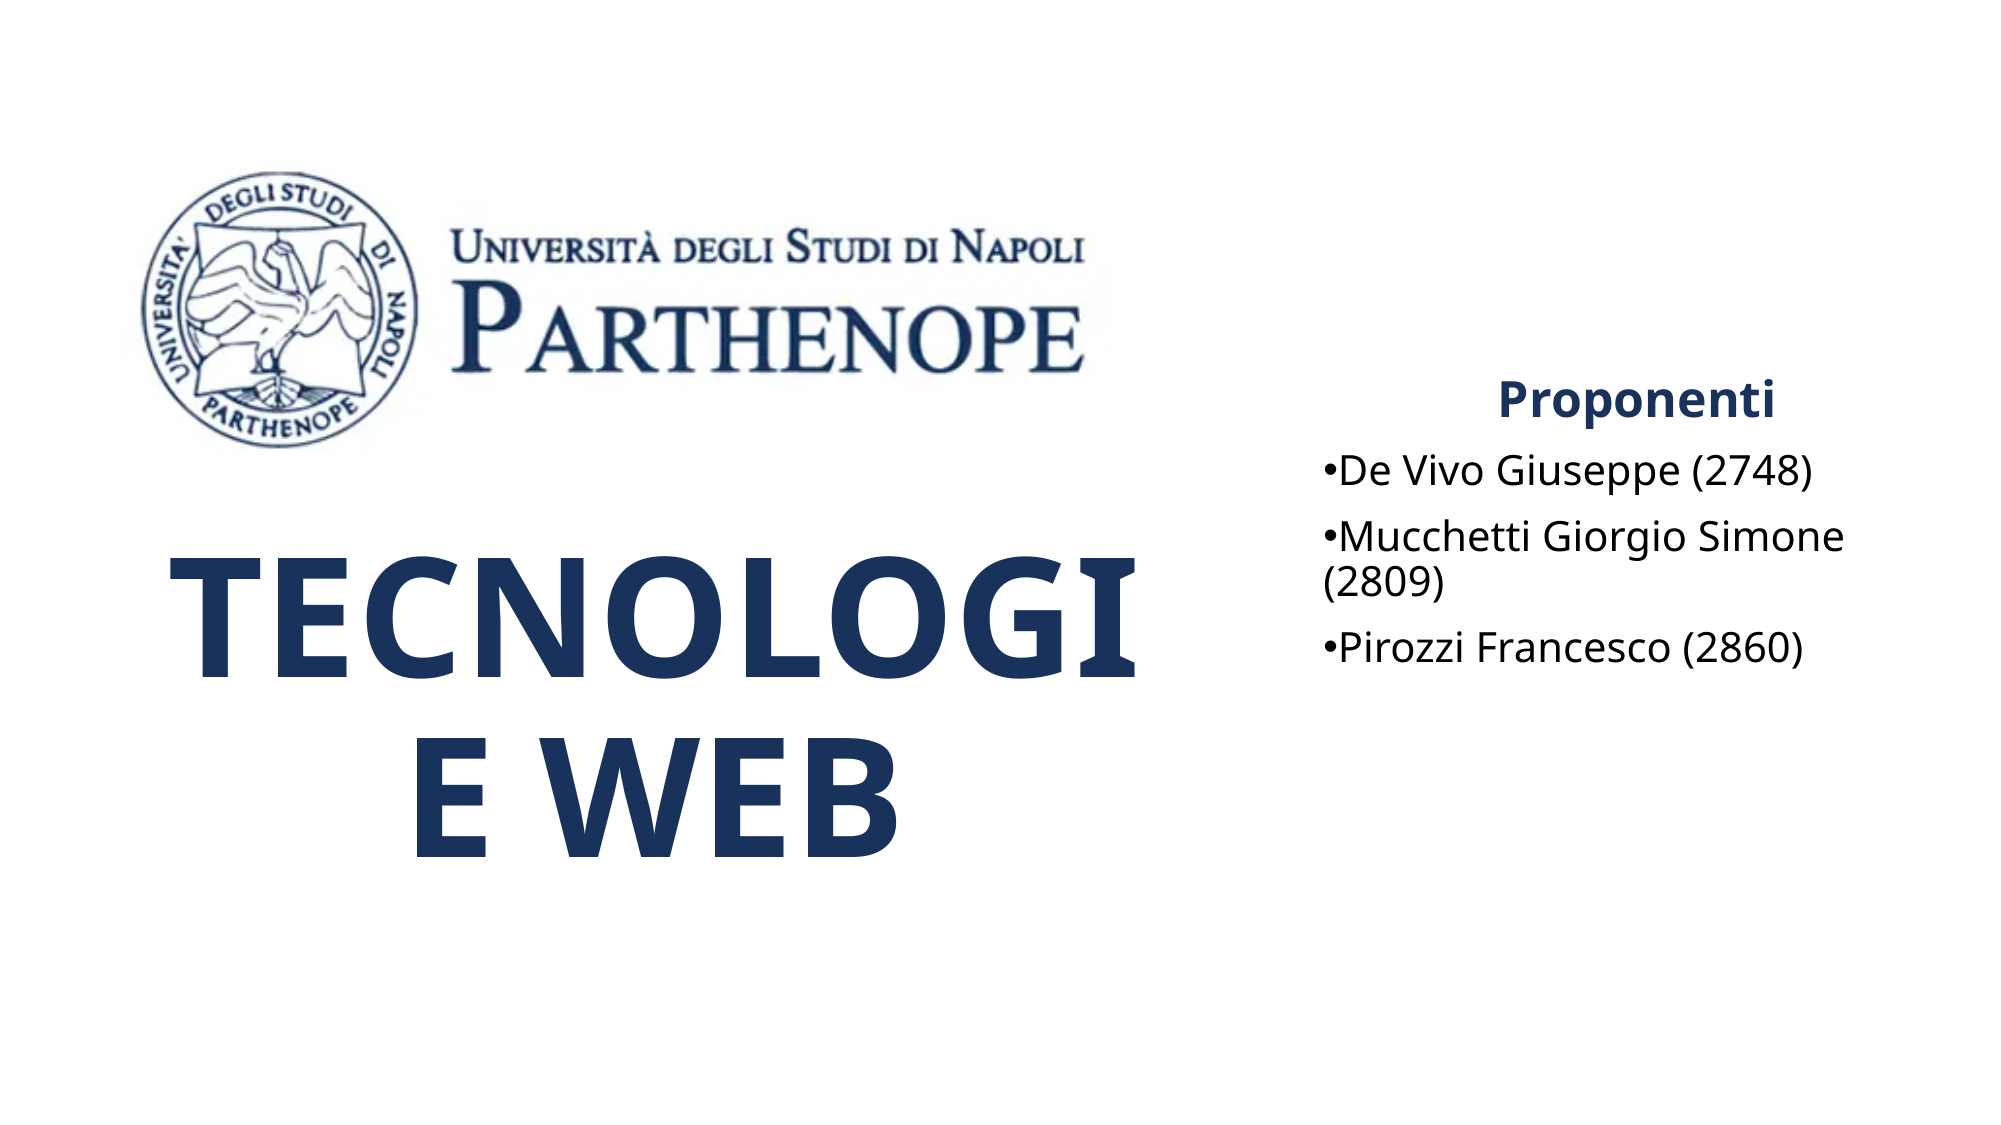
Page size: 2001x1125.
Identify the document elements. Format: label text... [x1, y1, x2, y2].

title TECNOLOGIE WEB [118, 523, 1190, 902]
picture [118, 108, 1109, 513]
subtitle Proponenti De Vivo Giuseppe (2748) Mucchetti Giorgio Simone (2809) Pirozzi Francesco (2860) [1308, 74, 1967, 973]
